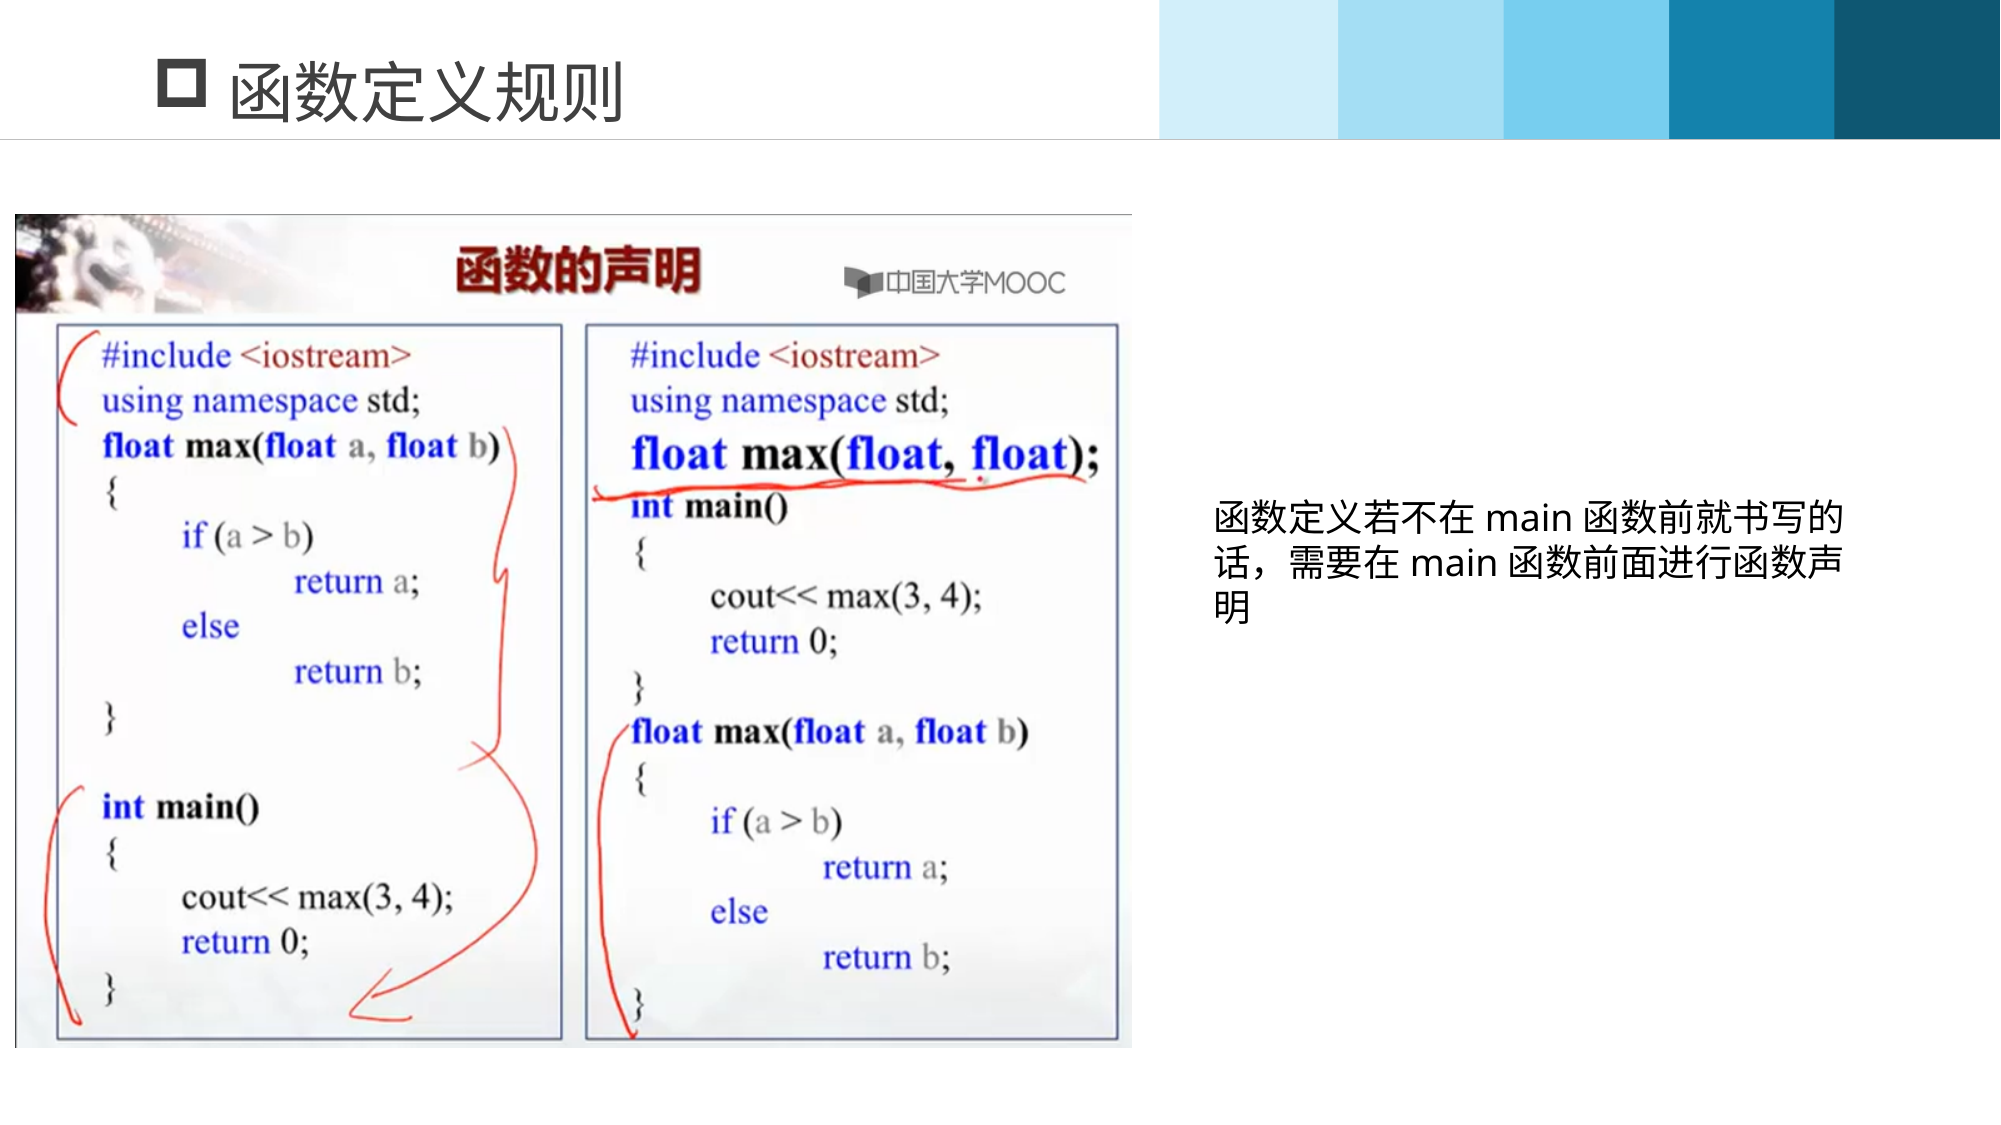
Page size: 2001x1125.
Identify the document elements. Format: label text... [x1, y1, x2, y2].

text_box 函数定义规则 [137, 43, 735, 139]
picture [15, 214, 1132, 1048]
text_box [1159, 0, 2000, 139]
text_box 函数定义若不在main函数前就书写的话，需要在main函数前面进行函数声明 [1198, 486, 1882, 637]
